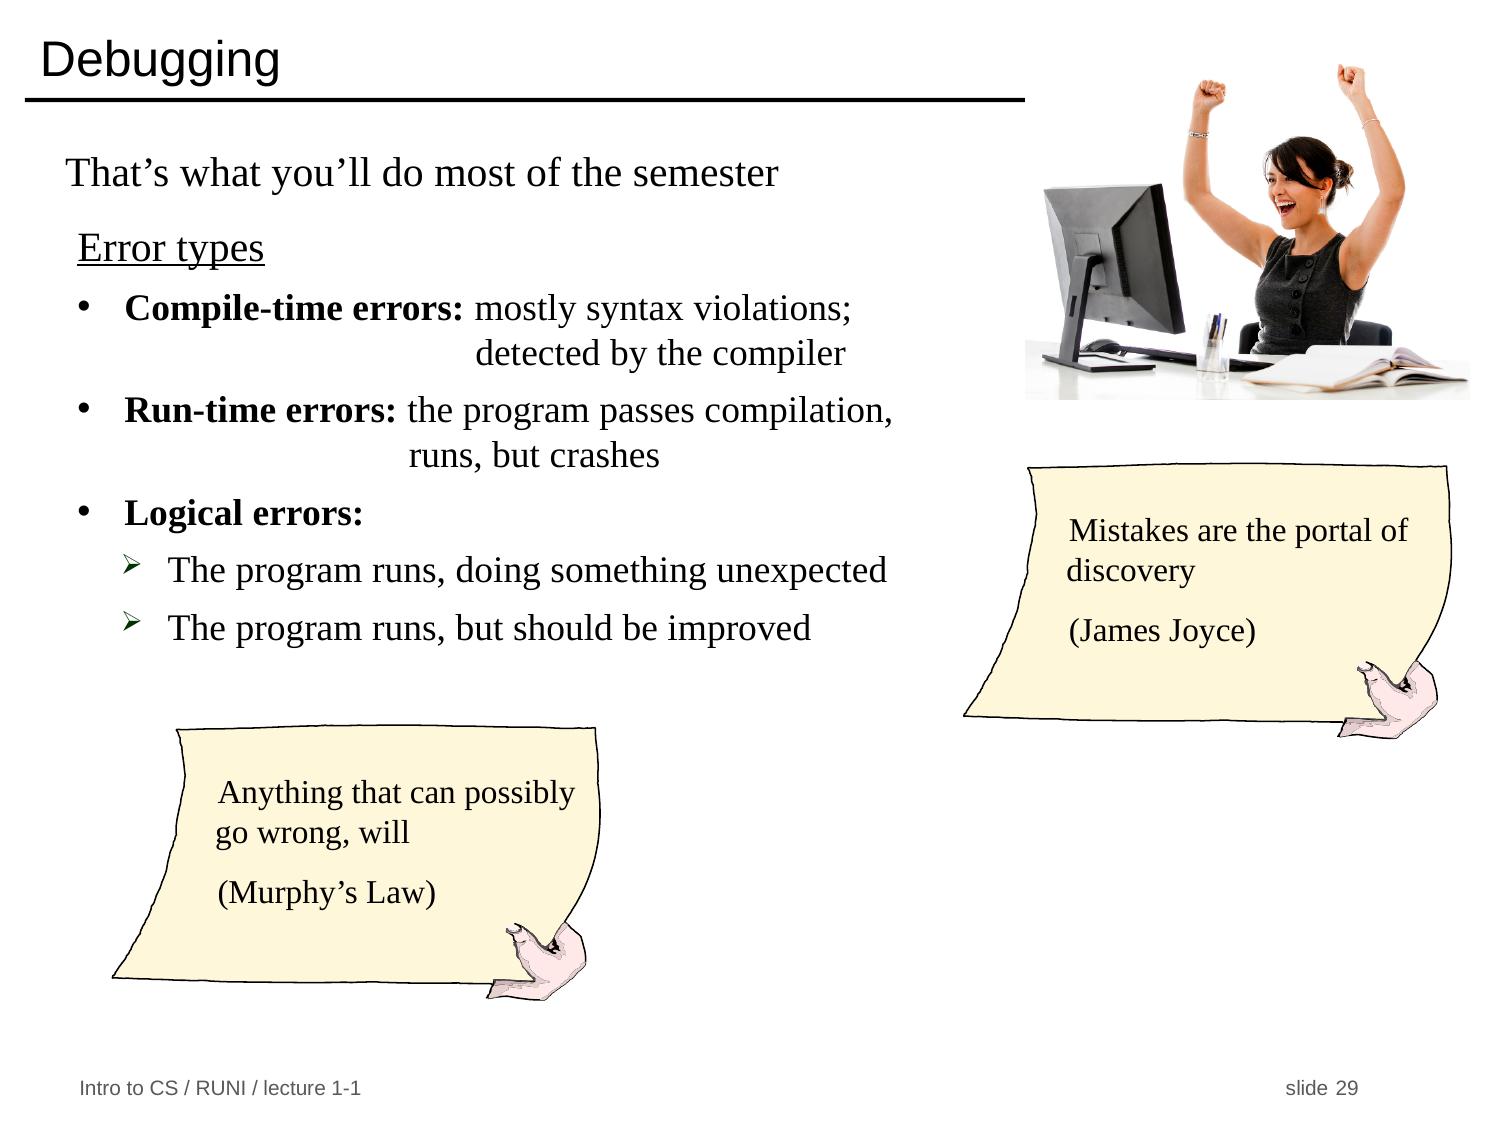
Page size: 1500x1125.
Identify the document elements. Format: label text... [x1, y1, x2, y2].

list That’s what you’ll do most of the semester [50, 137, 875, 200]
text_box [963, 49, 1470, 752]
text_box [112, 724, 601, 1001]
text_box Error types Compile-time errors: mostly syntax violations; detected by the compiler Run-time errors: the program passes compilation, runs, but crashes Logical errors: The program runs, doing something unexpected The program runs, but should be improved [62, 212, 958, 713]
title Debugging [24, 12, 1463, 100]
text_box Anything that can possibly go wrong, will (Murphy’s Law) [200, 762, 613, 1013]
